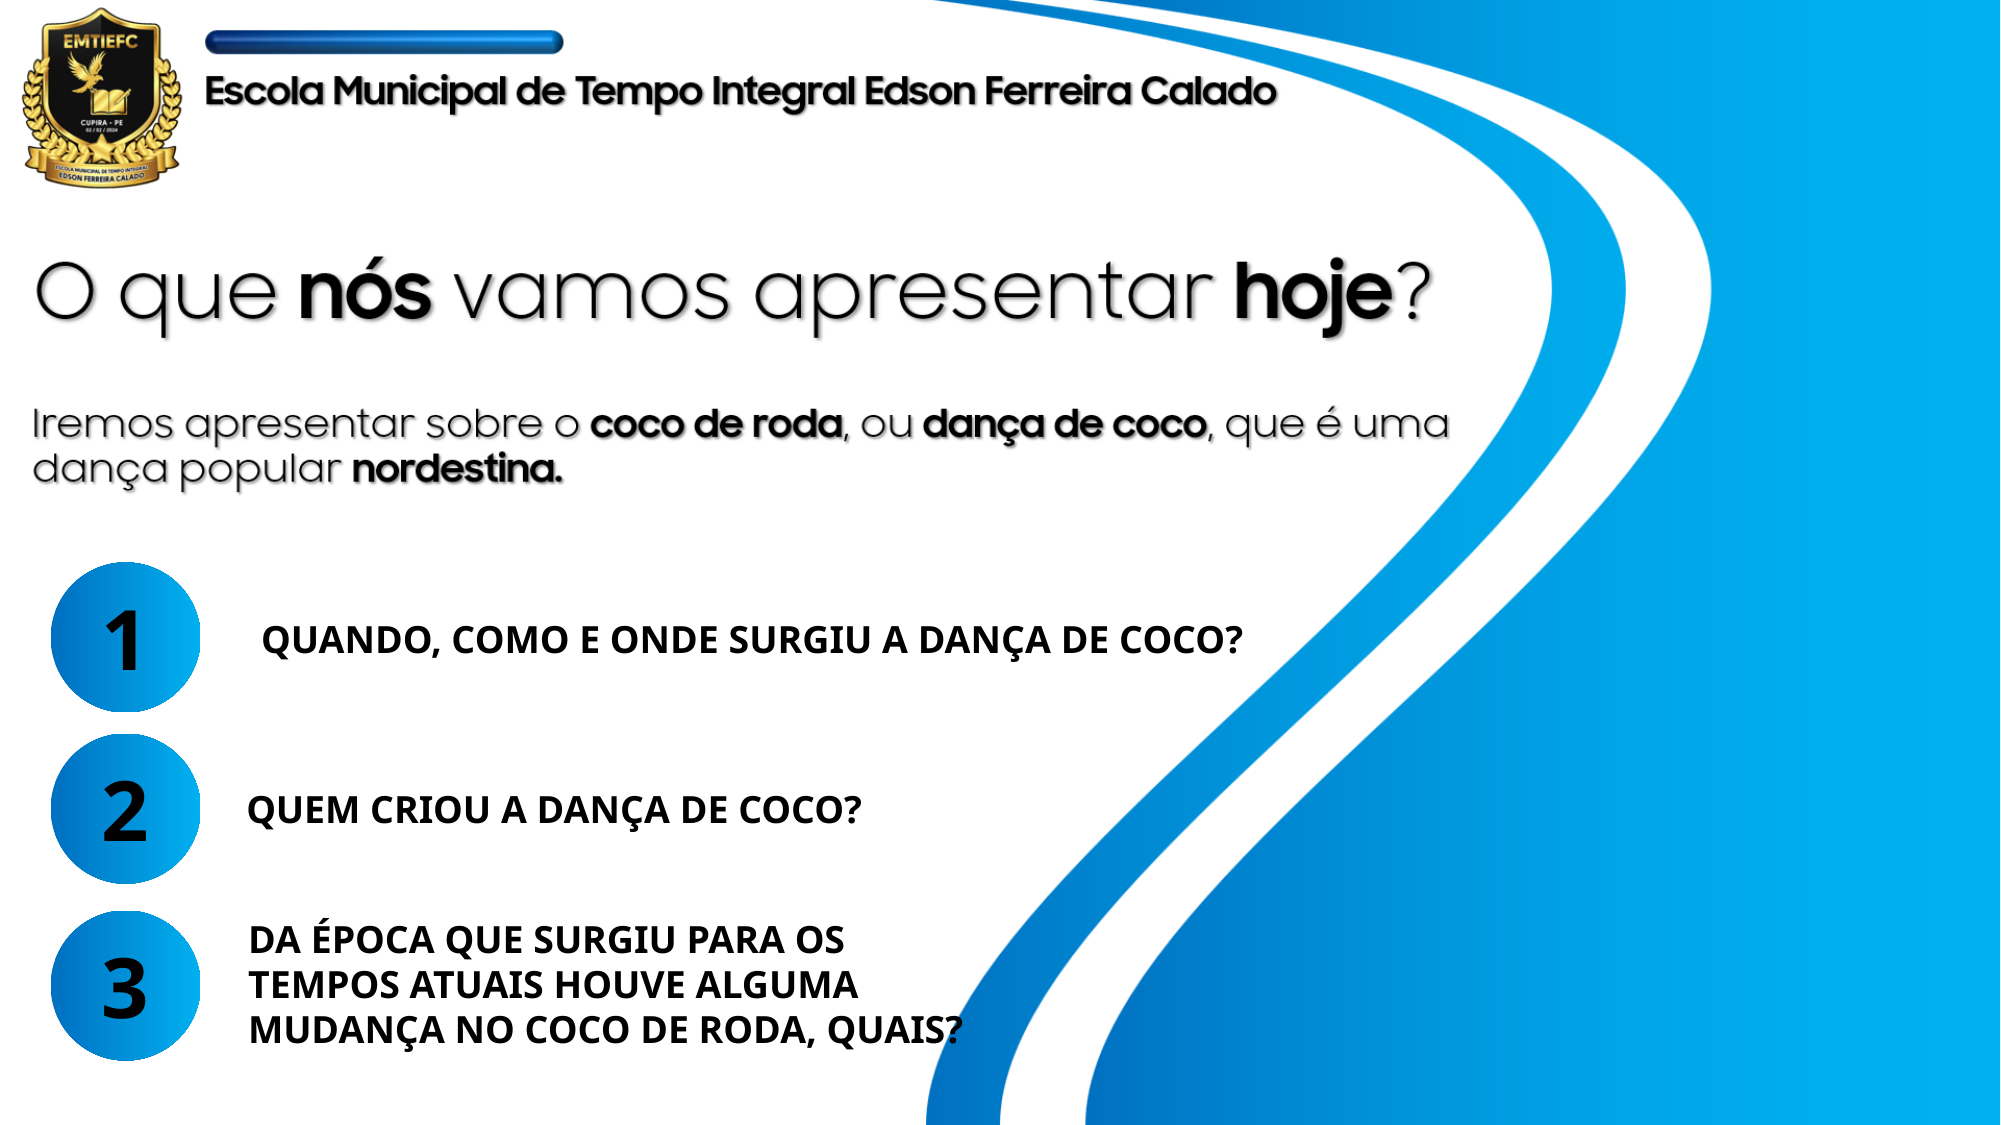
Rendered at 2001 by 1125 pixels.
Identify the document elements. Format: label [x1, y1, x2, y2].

picture [0, 0, 1711, 1125]
